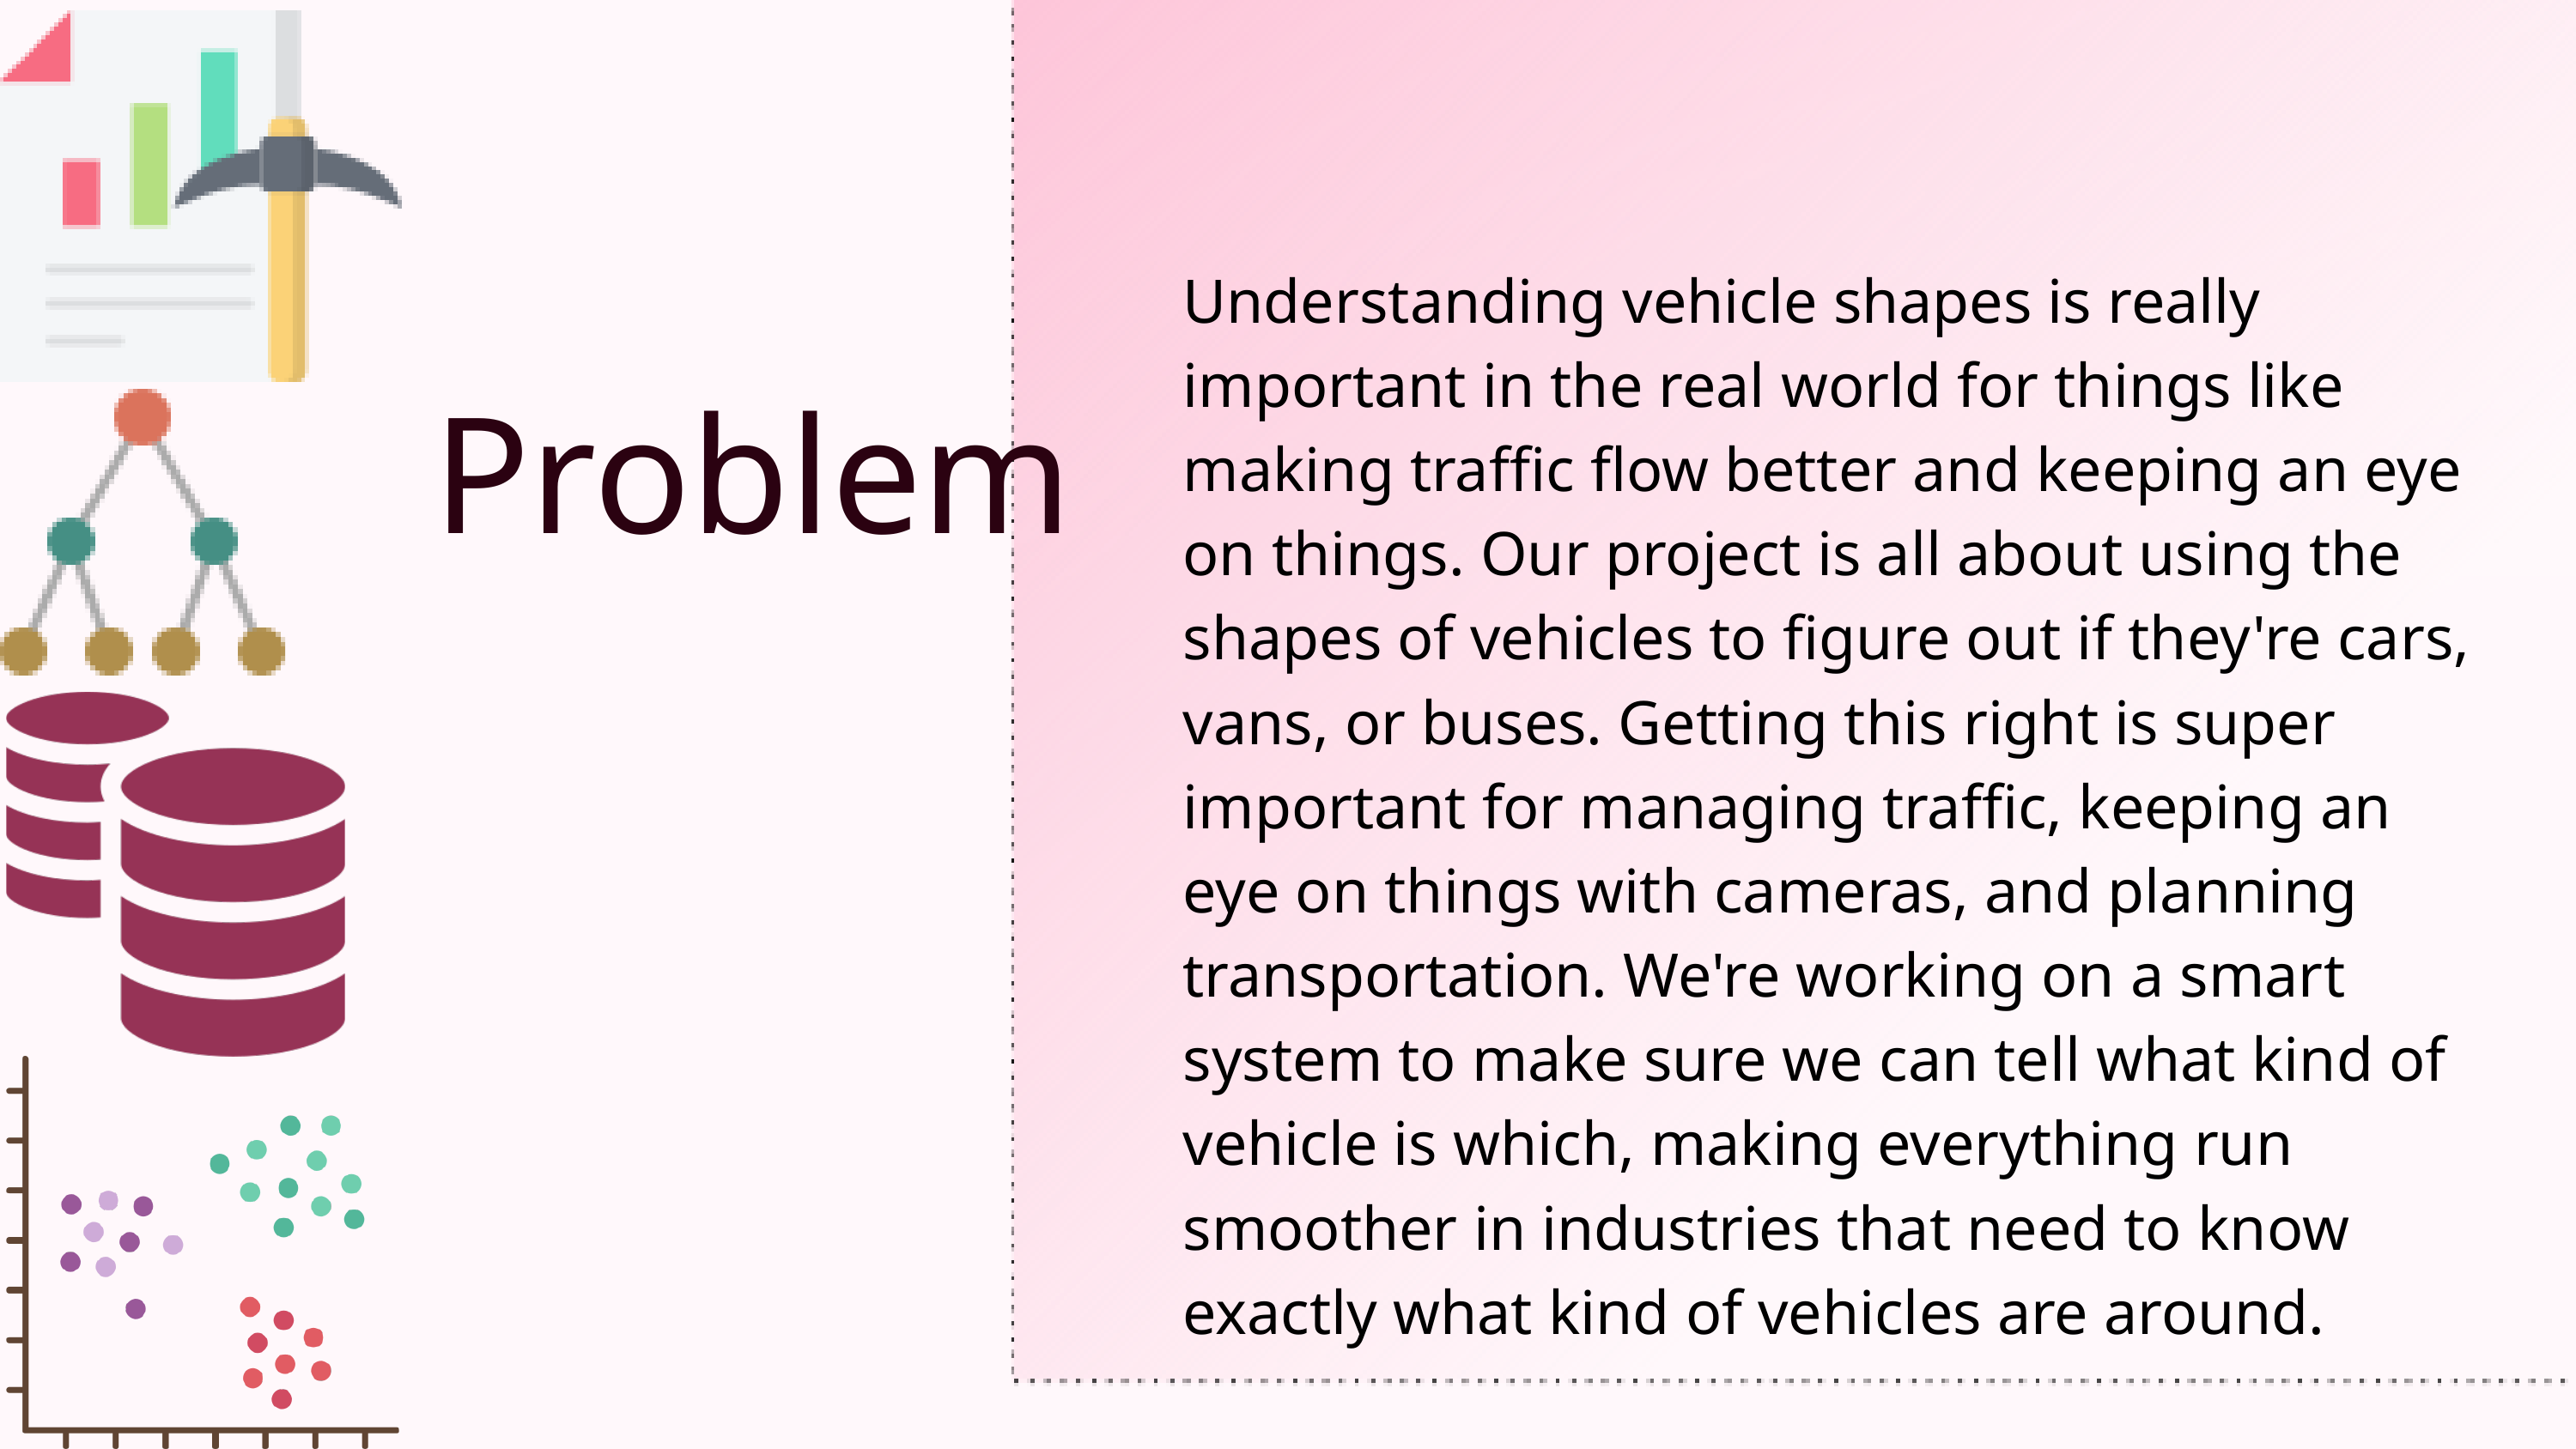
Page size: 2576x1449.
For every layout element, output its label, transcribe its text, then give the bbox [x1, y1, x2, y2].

text_box [0, 10, 406, 382]
text_box [6, 692, 345, 1056]
text_box [0, 389, 286, 676]
text_box [6, 1056, 399, 1449]
text_box [1011, 0, 2576, 1449]
text_box Problem [433, 420, 1182, 566]
text_box Understanding vehicle shapes is really important in the real world for things like making traffic flow better and keeping an eye on things. Our project is all about using the shapes of vehicles to figure out if they're cars, vans, or buses. Getting this right is super important for managing traffic, keeping an eye on things with cameras, and planning transportation. We're working on a smart system to make sure we can tell what kind of vehicle is which, making everything run smoother in industries that need to know exactly what kind of vehicles are around. [1182, 251, 2504, 1347]
